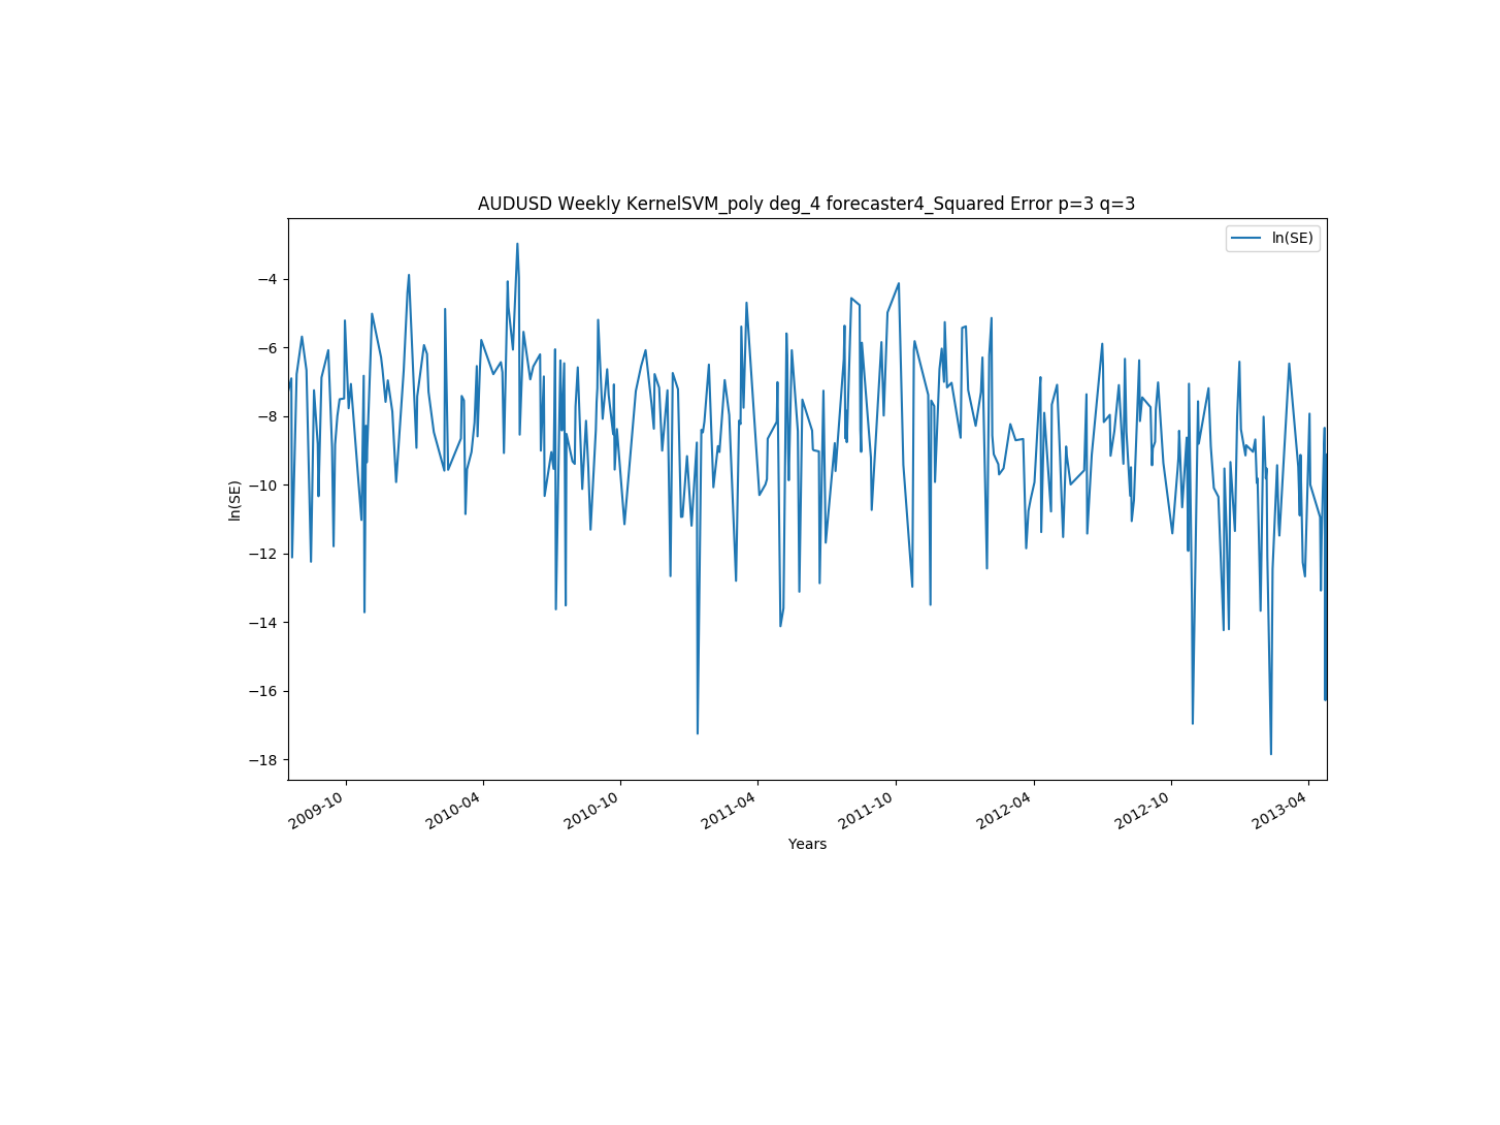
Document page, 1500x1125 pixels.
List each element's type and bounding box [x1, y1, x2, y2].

picture [119, 119, 1461, 946]
